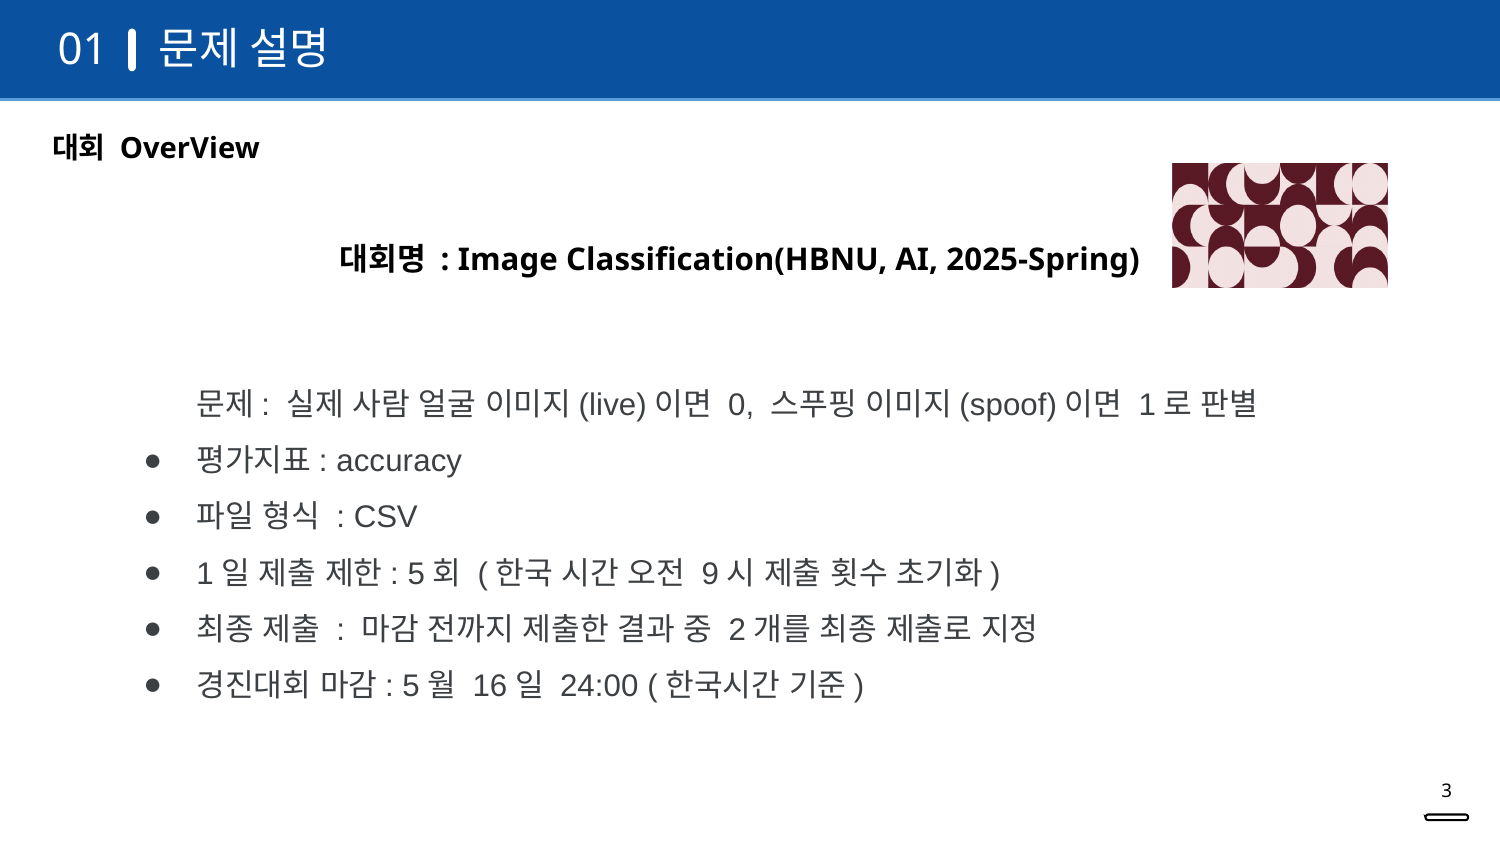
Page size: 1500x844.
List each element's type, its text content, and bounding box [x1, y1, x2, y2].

list 01 [37, 23, 129, 77]
text_box 대회 OverView [37, 114, 310, 164]
picture [1171, 163, 1389, 288]
list 문제 설명 [147, 23, 1300, 77]
slide_number ‹#› [1416, 769, 1478, 815]
list 대회명 : Image Classification(HBNU, AI, 2025-Spring) 문제: 실제 사람 얼굴 이미지(live)이면 0, 스푸핑 이미지(spoof)이면 1로 판별 평가지표: accuracy 파일 형식 : CSV 1일 제출 제한: 5회 (한국 시간 오전 9시 제출 횟수 초기화) 최종 제출 : 마감 전까지 제출한 결과 중 2개를 최종 제출로 지정 경진대회 마감: 5월 16일 24:00 (한국시간 기준) [110, 214, 1371, 835]
